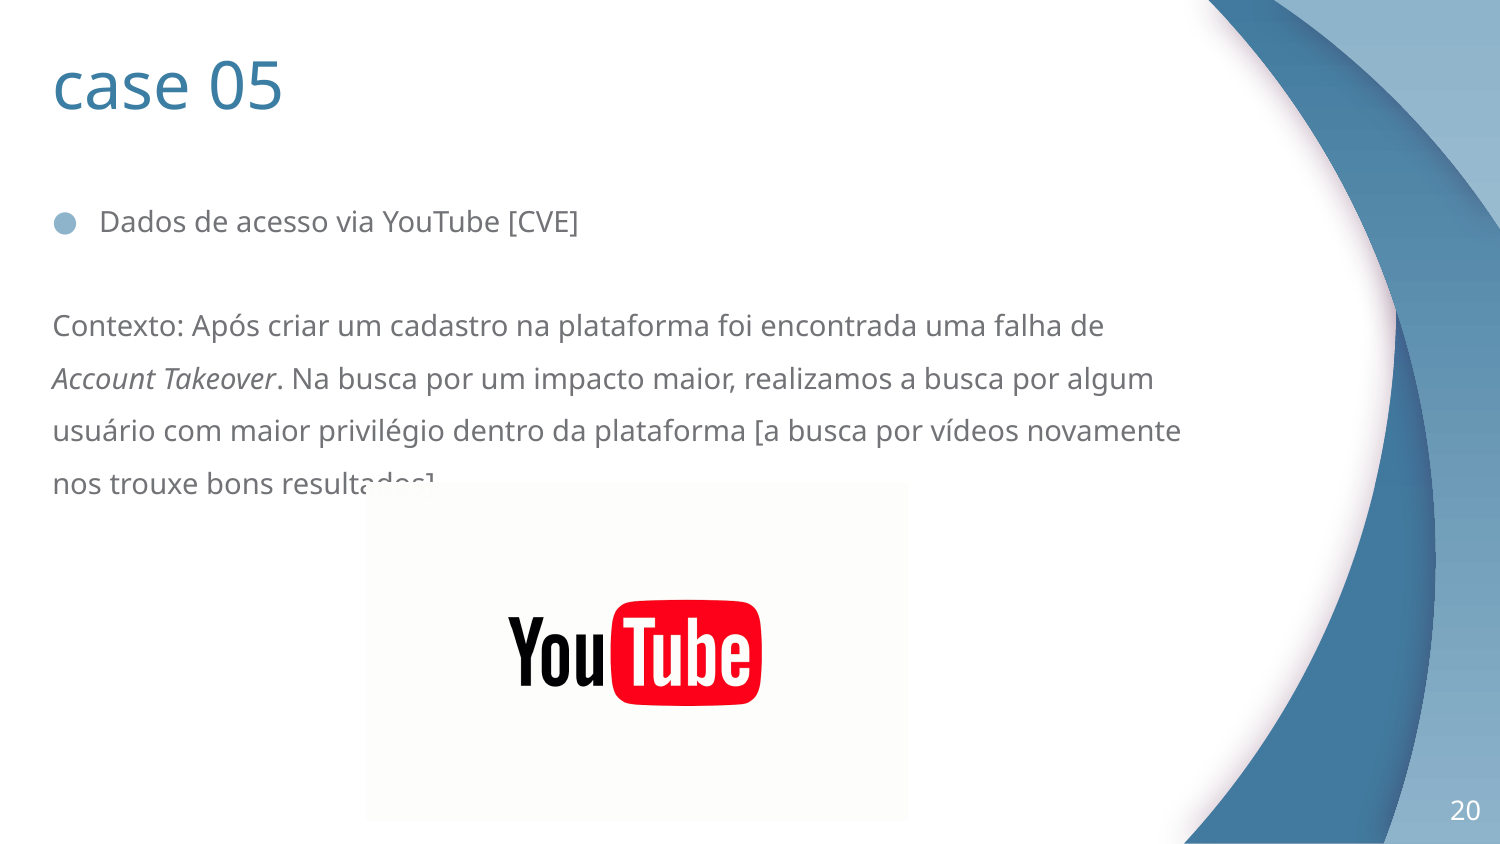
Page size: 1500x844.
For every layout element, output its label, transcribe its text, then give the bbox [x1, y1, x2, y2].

picture [365, 481, 908, 822]
slide_number 20 [1391, 779, 1482, 844]
title case 05 [52, 58, 1195, 124]
list Dados de acesso via YouTube [CVE] Contexto: Após criar um cadastro na plataforma foi encontrada uma falha de Account Takeover. Na busca por um impacto maior, realizamos a busca por algum usuário com maior privilégio dentro da plataforma [a busca por vídeos novamente nos trouxe bons resultados] [52, 132, 1195, 643]
